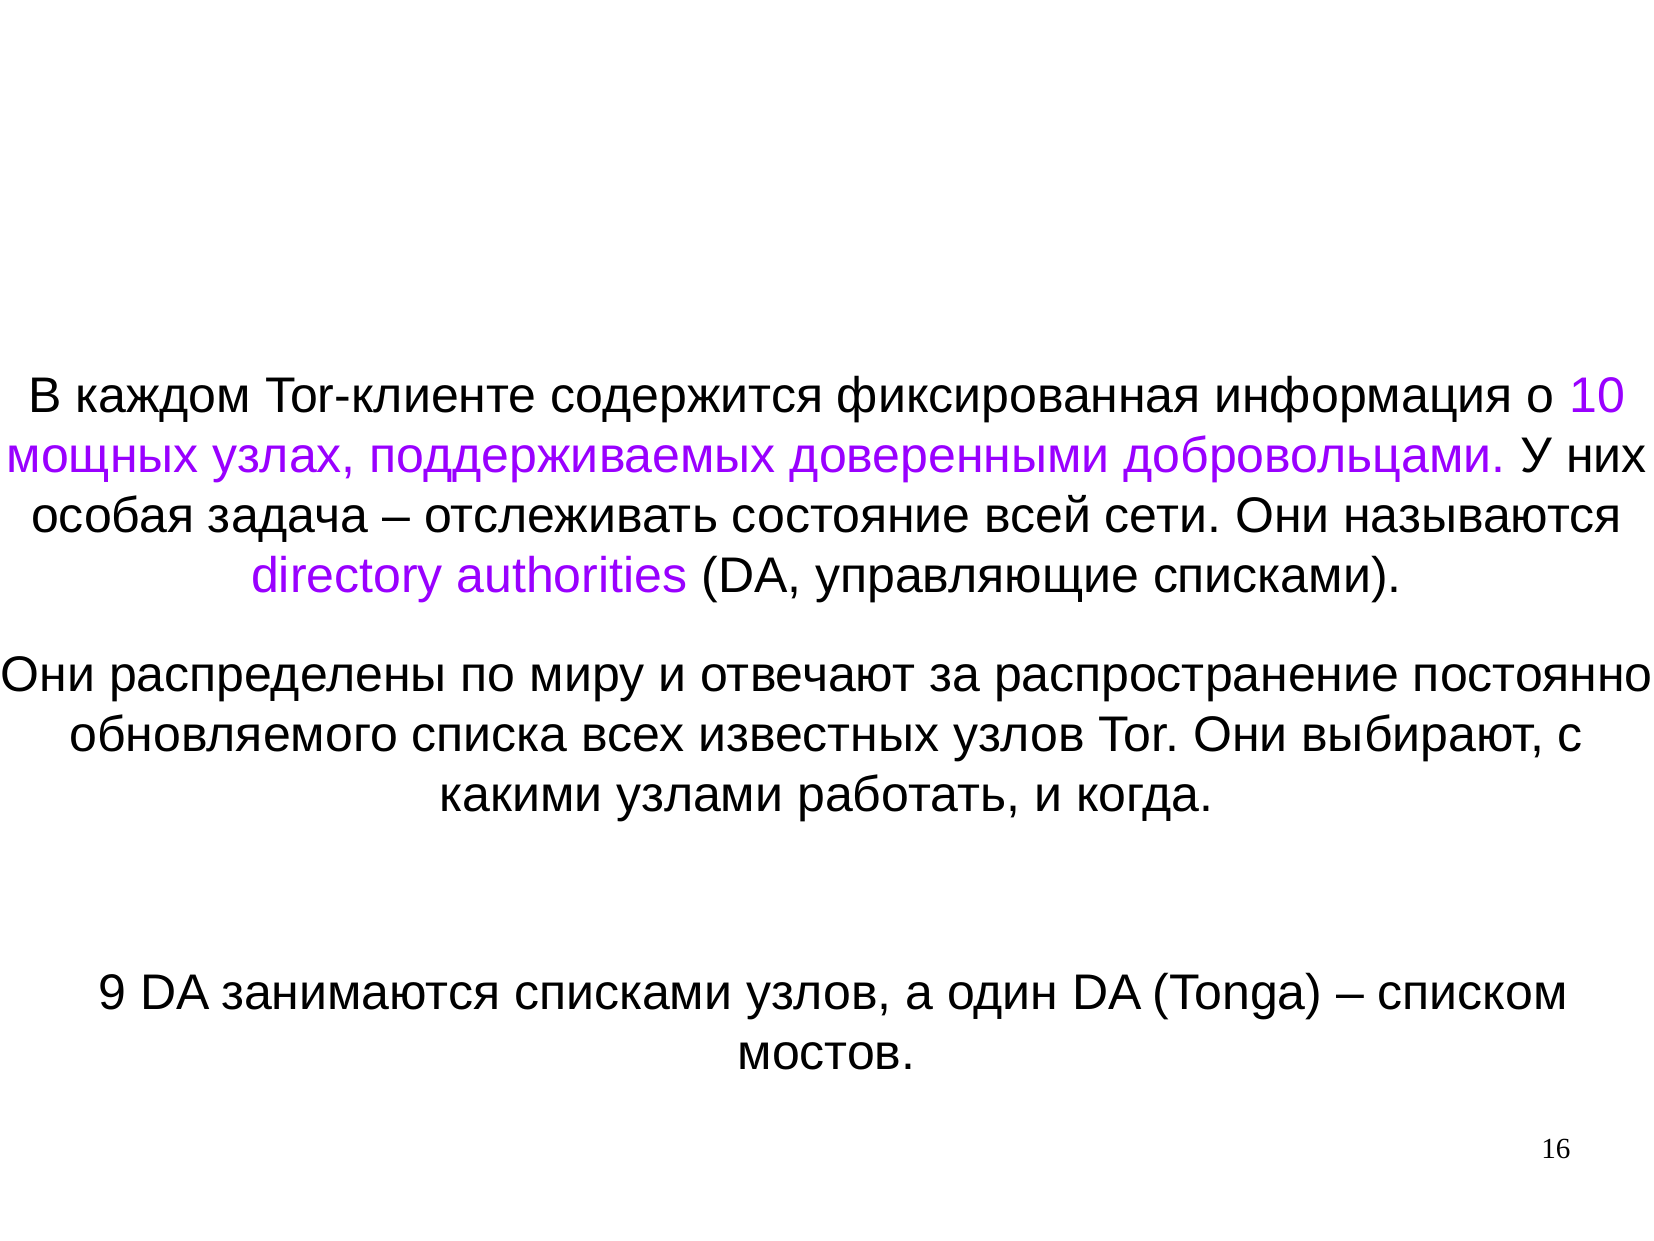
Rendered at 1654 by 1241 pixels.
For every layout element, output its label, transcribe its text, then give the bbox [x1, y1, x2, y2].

slide_number 16 [1185, 1129, 1571, 1216]
subtitle В каждом Tor-клиенте содержится фиксированная информация о 10 мощных узлах, поддерживаемых доверенными добровольцами. У них особая задача – отслеживать состояние всей сети. Они называются directory authorities (DA, управляющие списками). Они распределены по миру и отвечают за распространение постоянно обновляемого списка всех известных узлов Tor. Они выбирают, с какими узлами работать, и когда. 9 DA занимаются списками узлов, а один DA (Tonga) – списком мостов. [0, 361, 1654, 1081]
